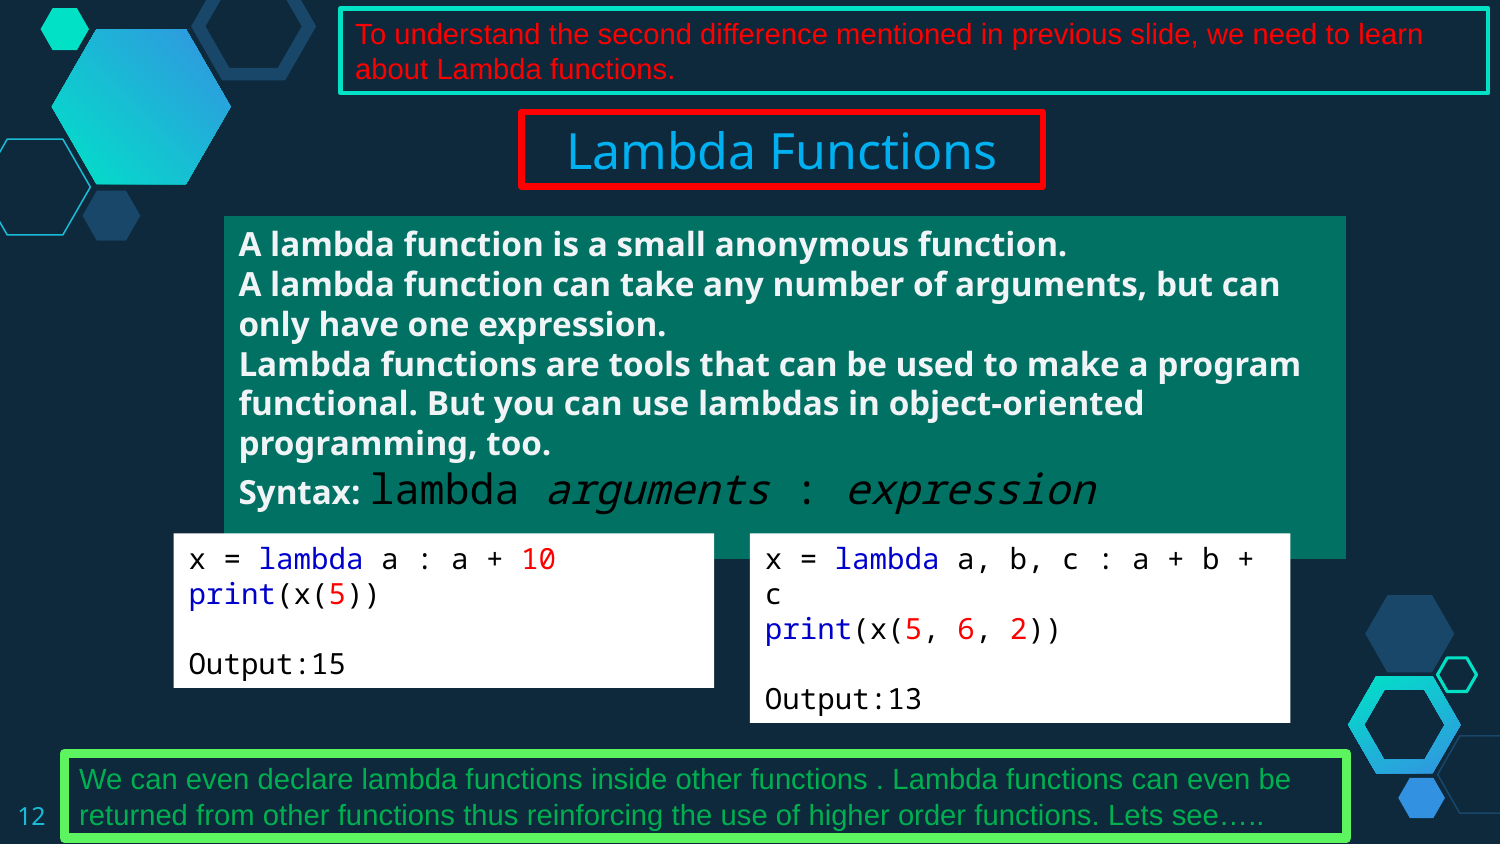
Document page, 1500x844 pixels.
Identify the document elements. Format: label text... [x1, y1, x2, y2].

text_box Lambda Functions [521, 111, 1043, 187]
slide_number 12 [2, 785, 93, 844]
text_box x = lambda a : a + 10 print(x(5)) Output:15 [173, 533, 715, 688]
text_box x = lambda a, b, c : a + b + c print(x(5, 6, 2)) Output:13 [749, 533, 1291, 723]
text_box We can even declare lambda functions inside other functions . Lambda functions can even be returned from other functions thus reinforcing the use of higher order functions. Lets see….. [64, 753, 1347, 839]
text_box To understand the second difference mentioned in previous slide, we need to learn about Lambda functions. [340, 8, 1489, 93]
text_box A lambda function is a small anonymous function. A lambda function can take any number of arguments, but can only have one expression. Lambda functions are tools that can be used to make a program functional. But you can use lambdas in object-oriented programming, too. Syntax: lambda arguments : expression [223, 215, 1347, 560]
